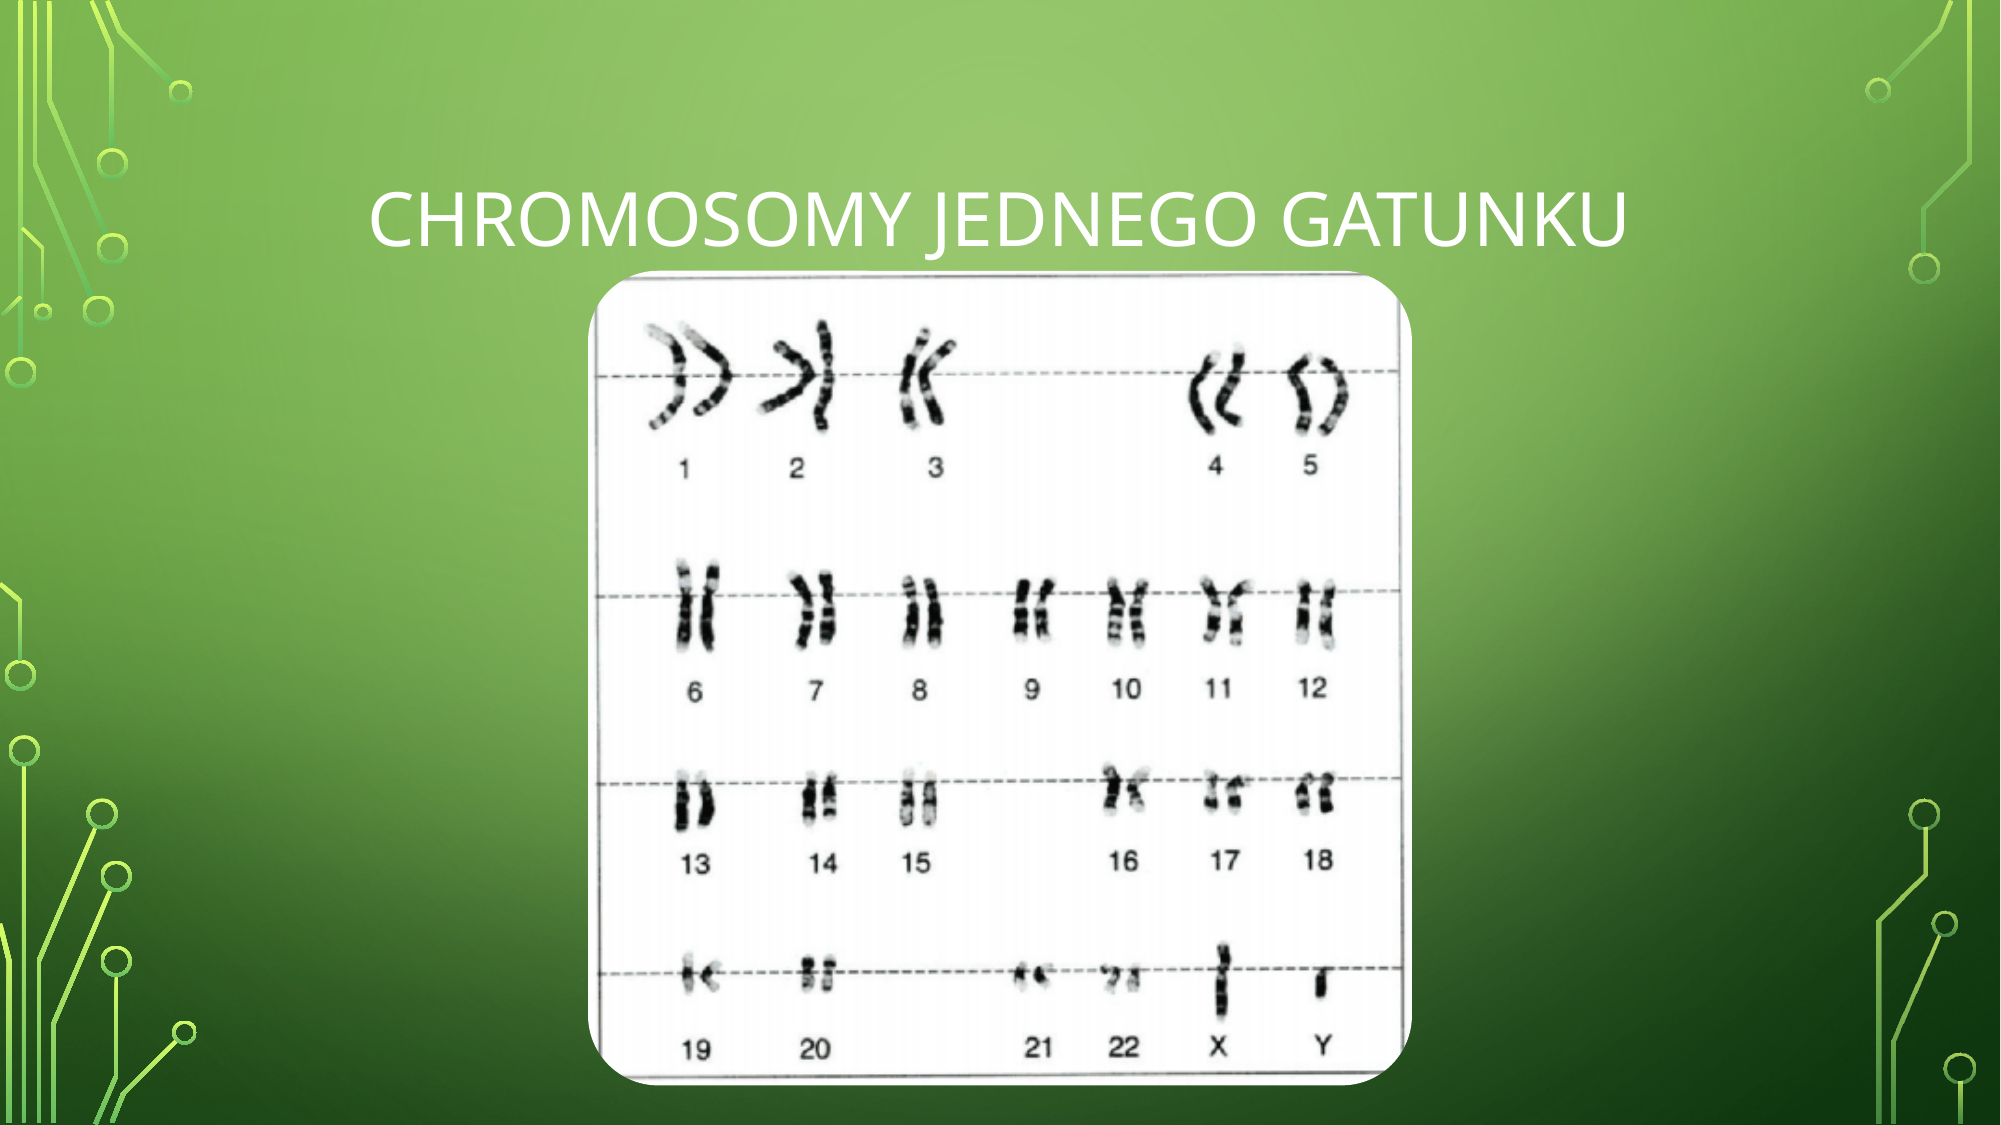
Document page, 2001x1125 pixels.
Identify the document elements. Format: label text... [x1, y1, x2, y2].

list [587, 270, 1413, 1086]
title Chromosomy jednego gatunku [187, 101, 1813, 344]
